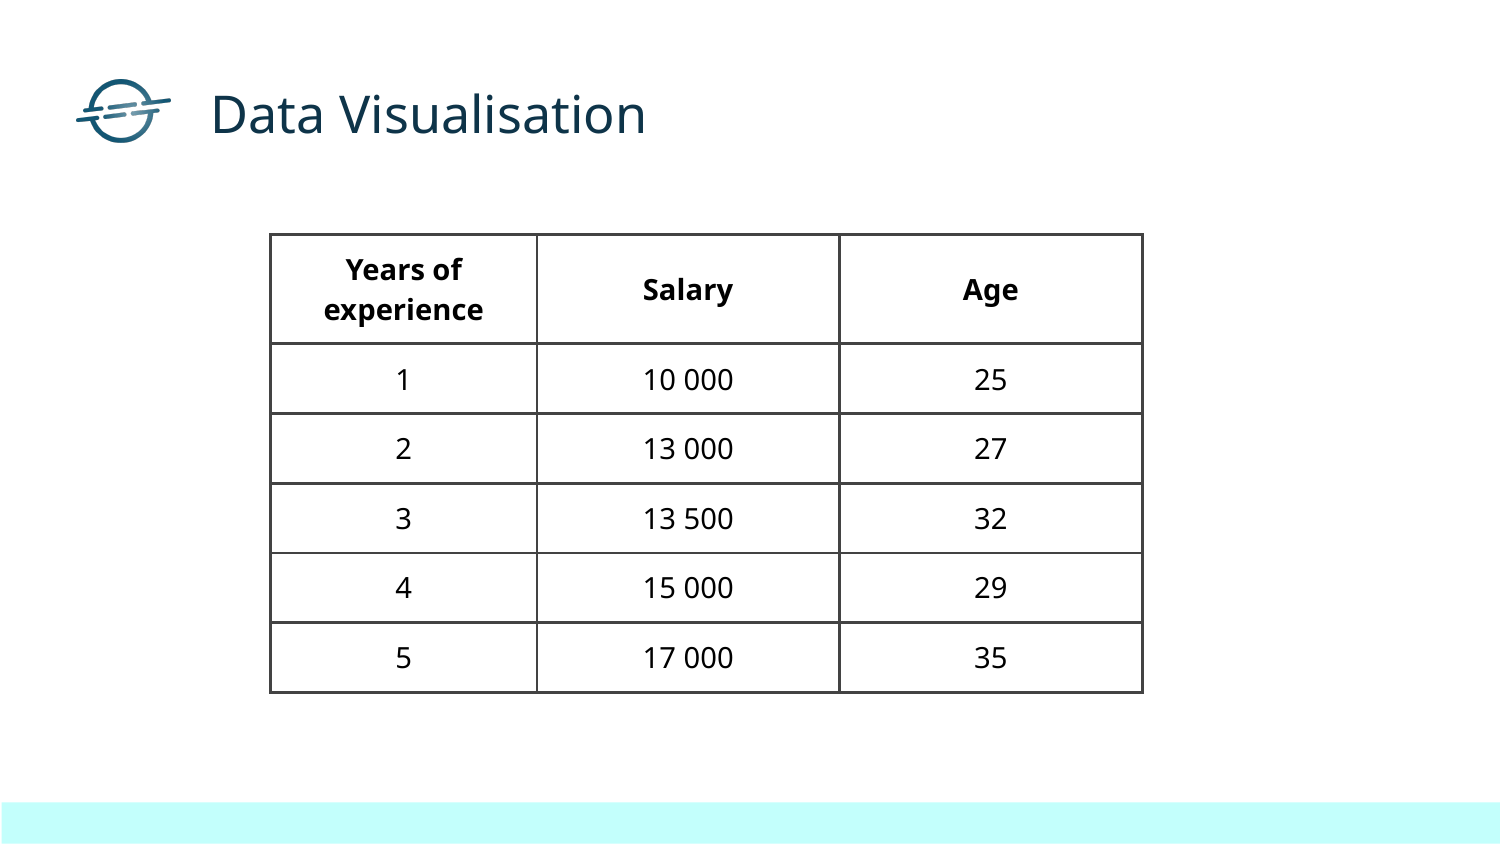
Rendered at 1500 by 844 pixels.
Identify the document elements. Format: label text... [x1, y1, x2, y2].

table_cell 15 000 [538, 554, 838, 621]
table_cell 29 [841, 554, 1141, 621]
table_cell 32 [841, 485, 1141, 552]
text_box [1, 802, 1500, 844]
table_cell 13 000 [538, 415, 838, 482]
table_cell 5 [272, 624, 536, 691]
table_cell 13 500 [538, 485, 838, 552]
table_header Salary [538, 236, 838, 342]
table_header Years of experience [272, 236, 536, 342]
table_cell 1 [272, 345, 536, 412]
table_cell 4 [272, 554, 536, 621]
picture [75, 78, 171, 143]
table_cell 10 000 [538, 345, 838, 412]
table_cell 2 [272, 415, 536, 482]
table_header Age [841, 236, 1141, 342]
title Data Visualisation [195, 66, 1068, 154]
table_cell 25 [841, 345, 1141, 412]
table_cell 35 [841, 624, 1141, 691]
table_cell 17 000 [538, 624, 838, 691]
table_cell 27 [841, 415, 1141, 482]
table_cell 3 [272, 485, 536, 552]
